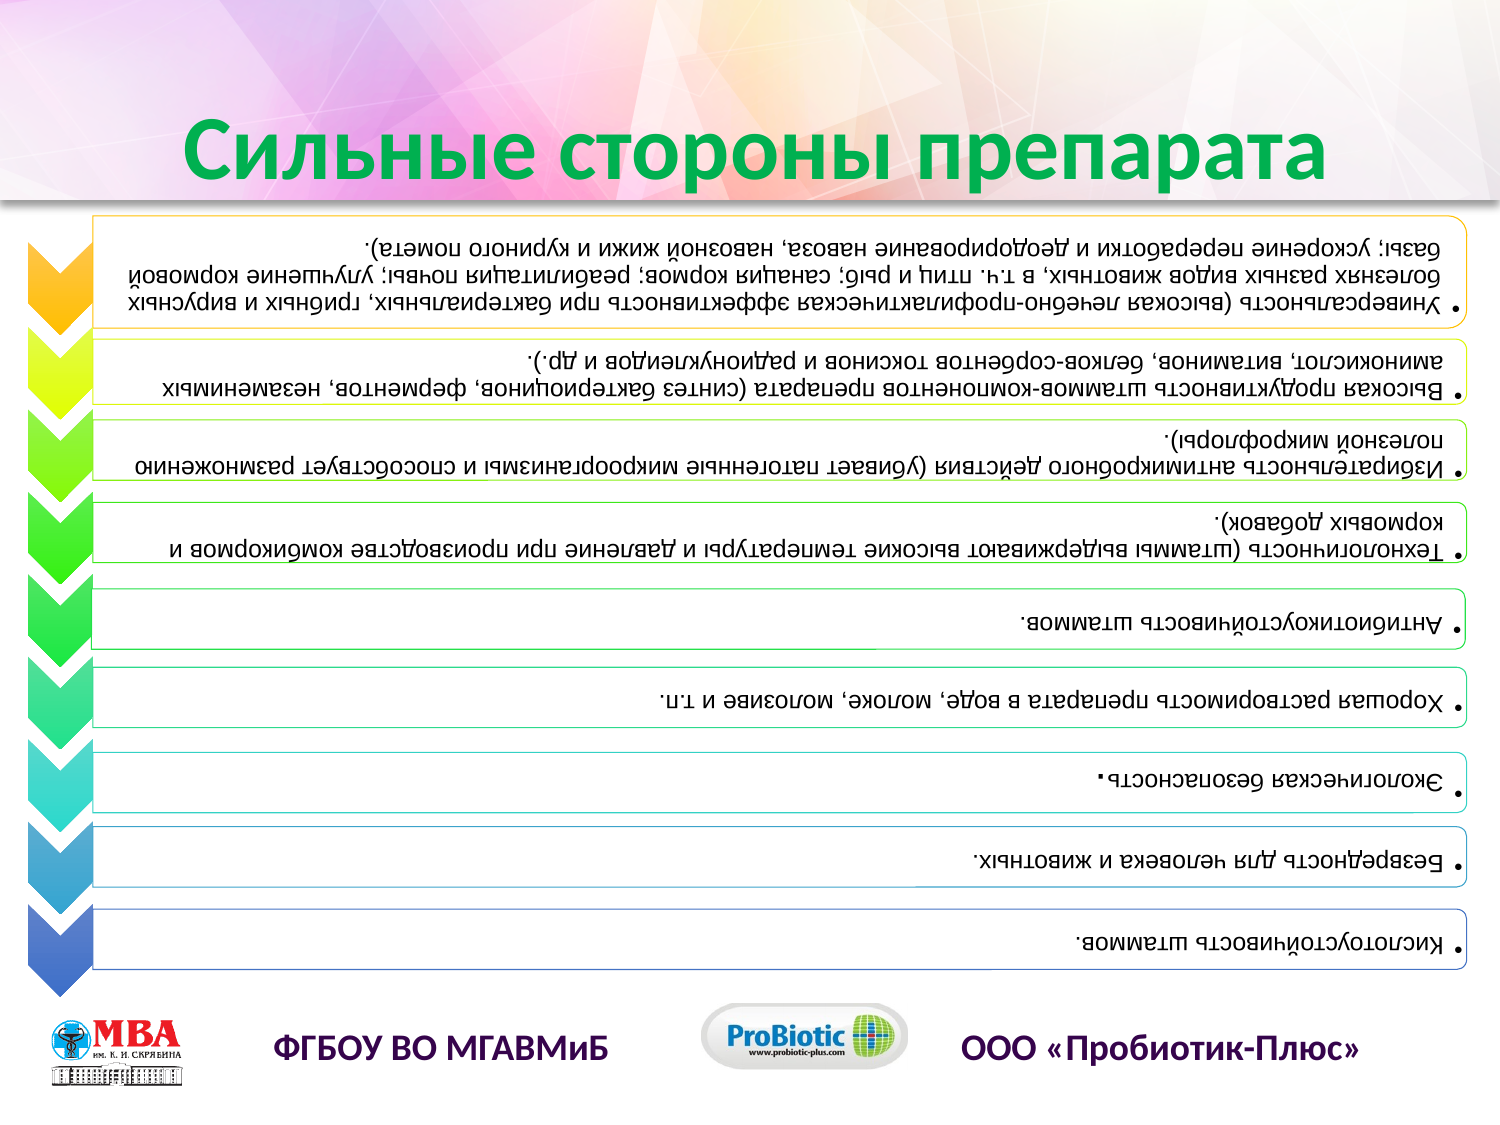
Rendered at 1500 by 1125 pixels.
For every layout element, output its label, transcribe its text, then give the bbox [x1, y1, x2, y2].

text_box ООО «Пробиотик-Плюс» [913, 1015, 1411, 1075]
picture [56, 1049, 64, 1057]
text_box ФГБОУ ВО МГАВМиБ [193, 1015, 690, 1075]
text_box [27, 215, 1467, 998]
picture [80, 1049, 86, 1056]
picture [0, 0, 1500, 200]
text_box Сильные стороны препарата [90, 80, 1424, 206]
picture [51, 998, 190, 1106]
picture [701, 1003, 908, 1070]
